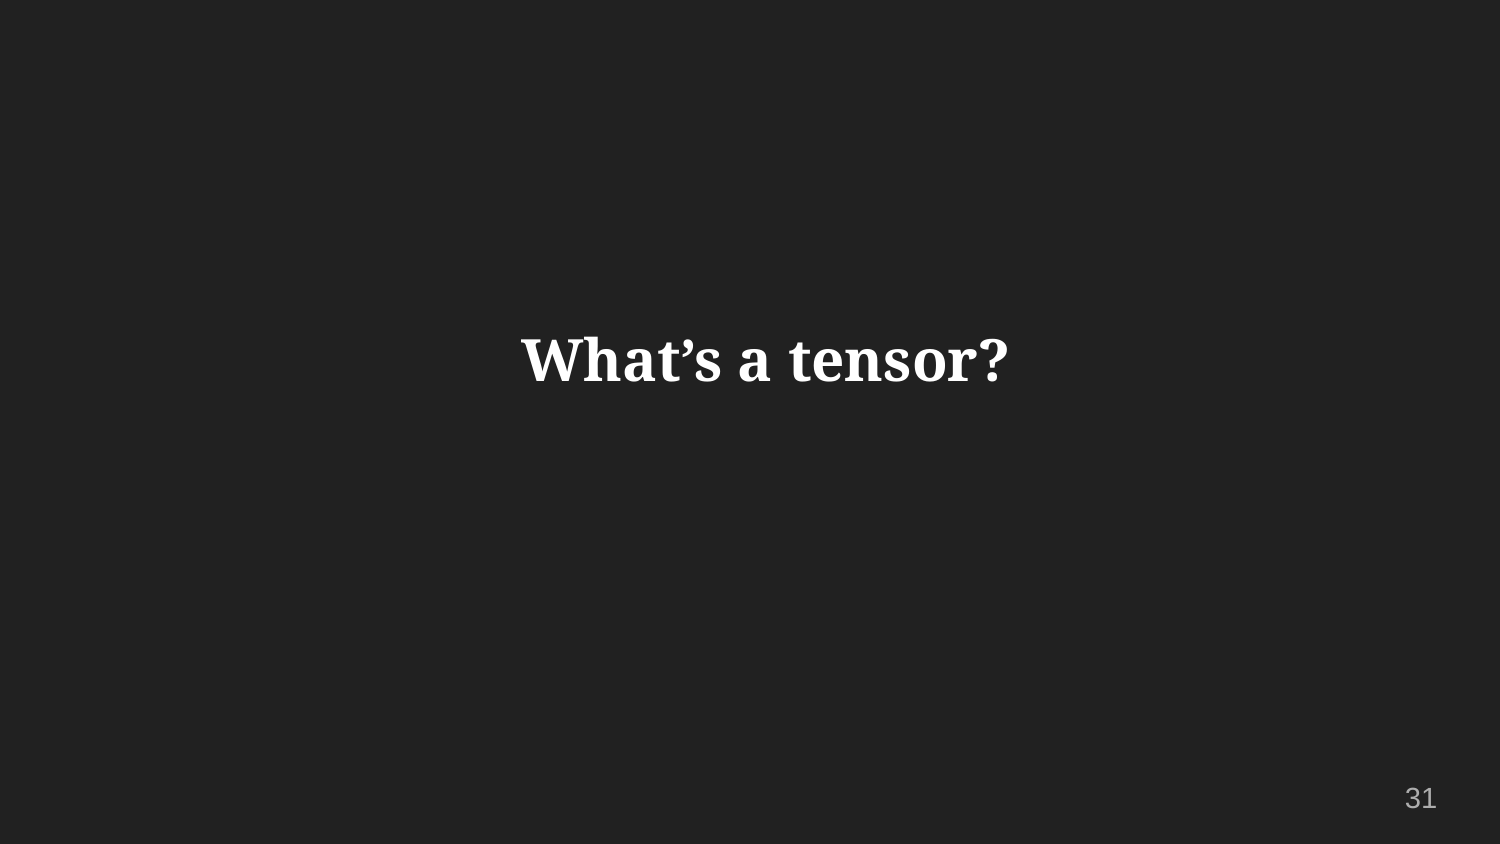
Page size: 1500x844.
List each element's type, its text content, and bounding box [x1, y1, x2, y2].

title What’s a tensor? [67, 308, 1465, 456]
slide_number ‹#› [1389, 764, 1480, 830]
